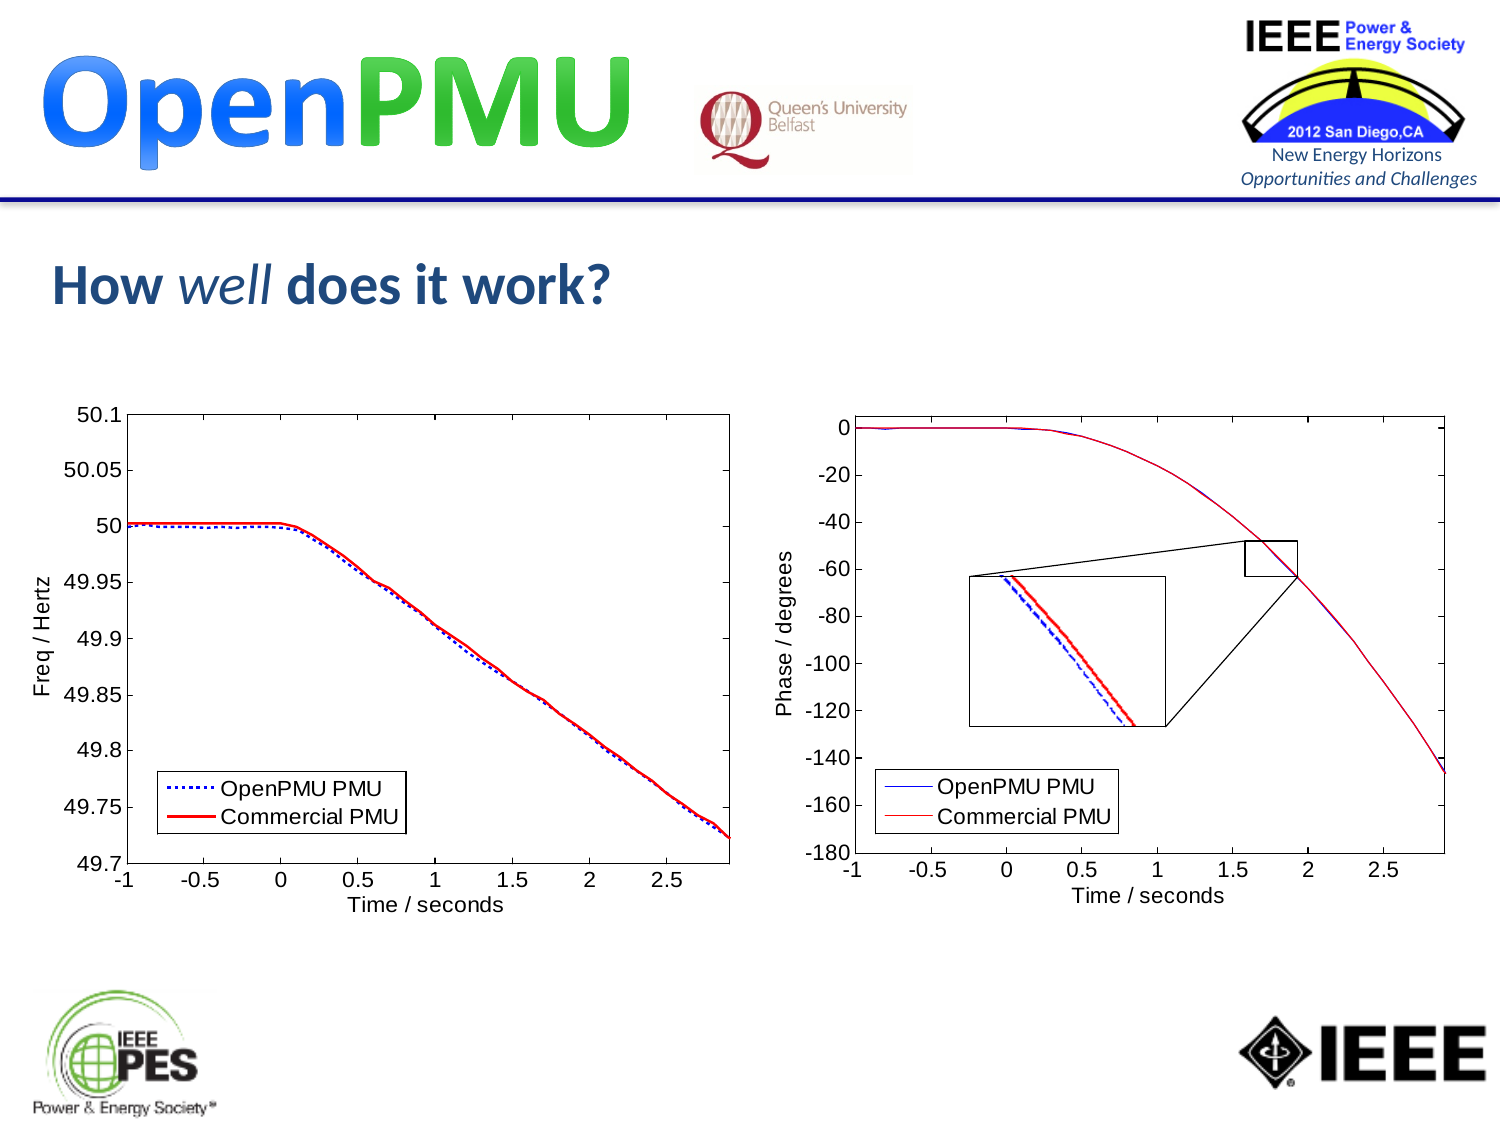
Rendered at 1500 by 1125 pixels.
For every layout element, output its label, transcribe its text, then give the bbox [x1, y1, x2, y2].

picture [24, 373, 738, 926]
picture [24, 982, 225, 1122]
title How well does it work? [37, 212, 963, 350]
picture [755, 374, 1451, 913]
picture [1237, 1014, 1488, 1090]
picture [1237, 12, 1470, 149]
picture [24, 24, 913, 188]
